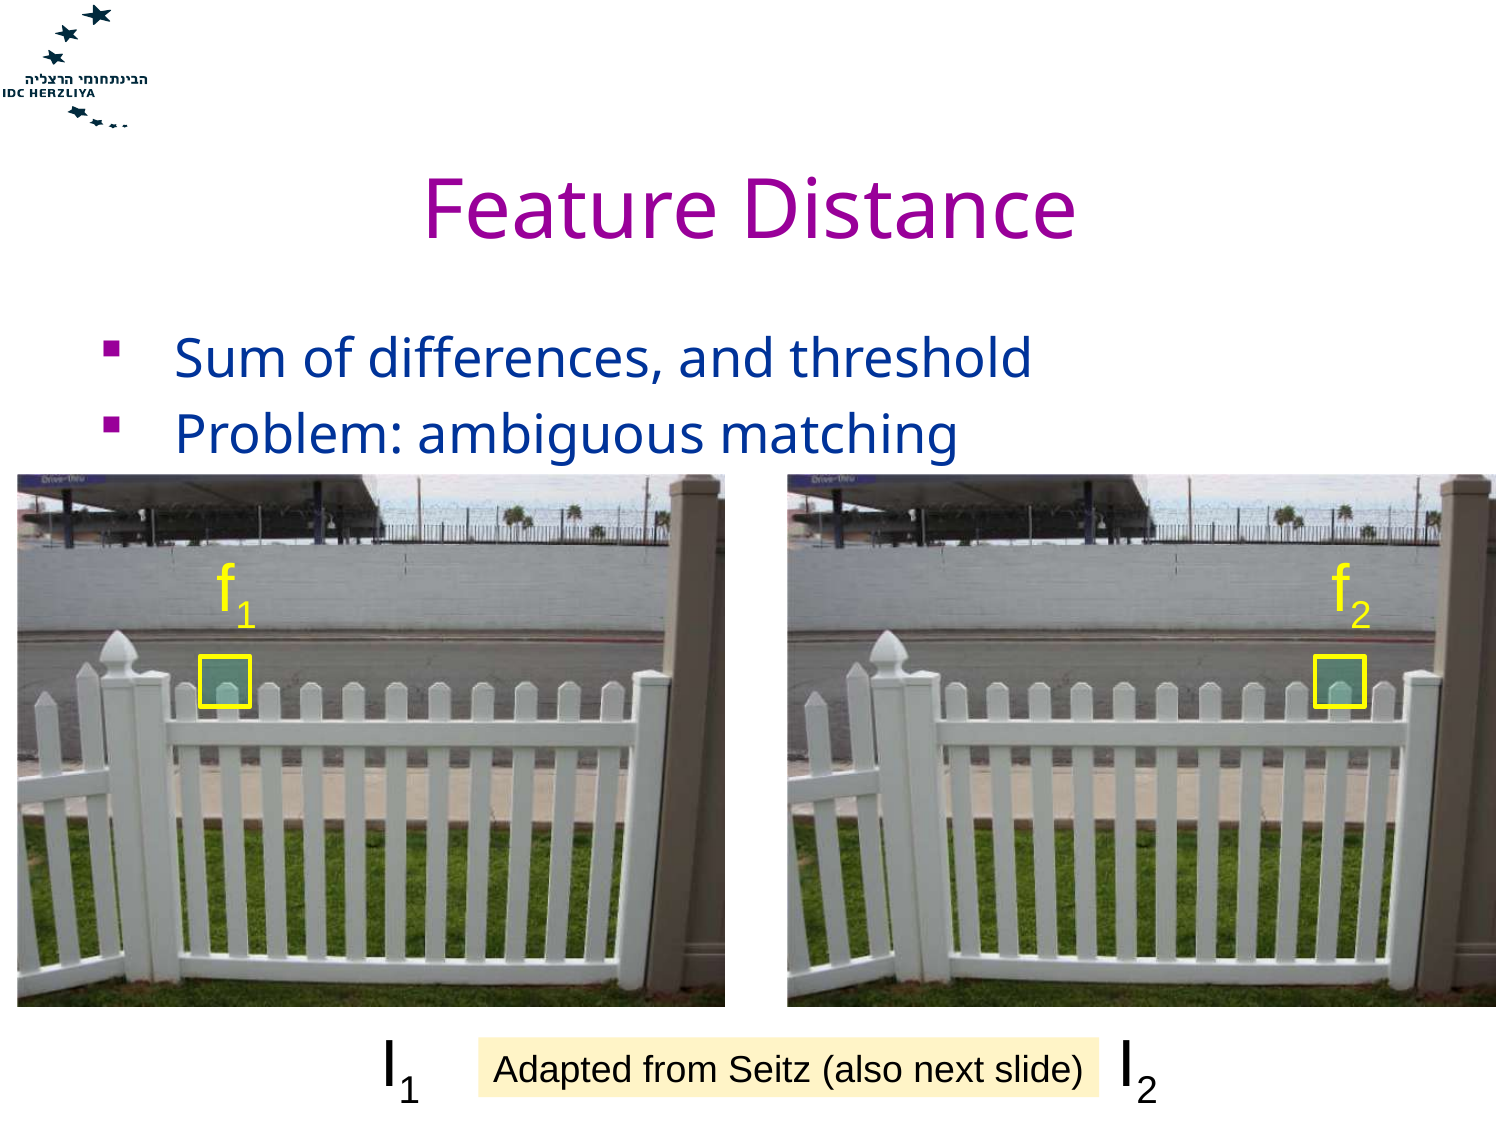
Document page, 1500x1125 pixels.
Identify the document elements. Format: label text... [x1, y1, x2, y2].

list Sum of differences, and threshold Problem: ambiguous matching [74, 74, 1401, 938]
picture [16, 474, 726, 1007]
picture [787, 474, 1496, 1007]
text_box I1 [365, 1016, 435, 1119]
text_box Adapted from Seitz (also next slide) [478, 1037, 1100, 1098]
text_box I2 [1103, 1016, 1173, 1119]
picture [0, 0, 150, 134]
